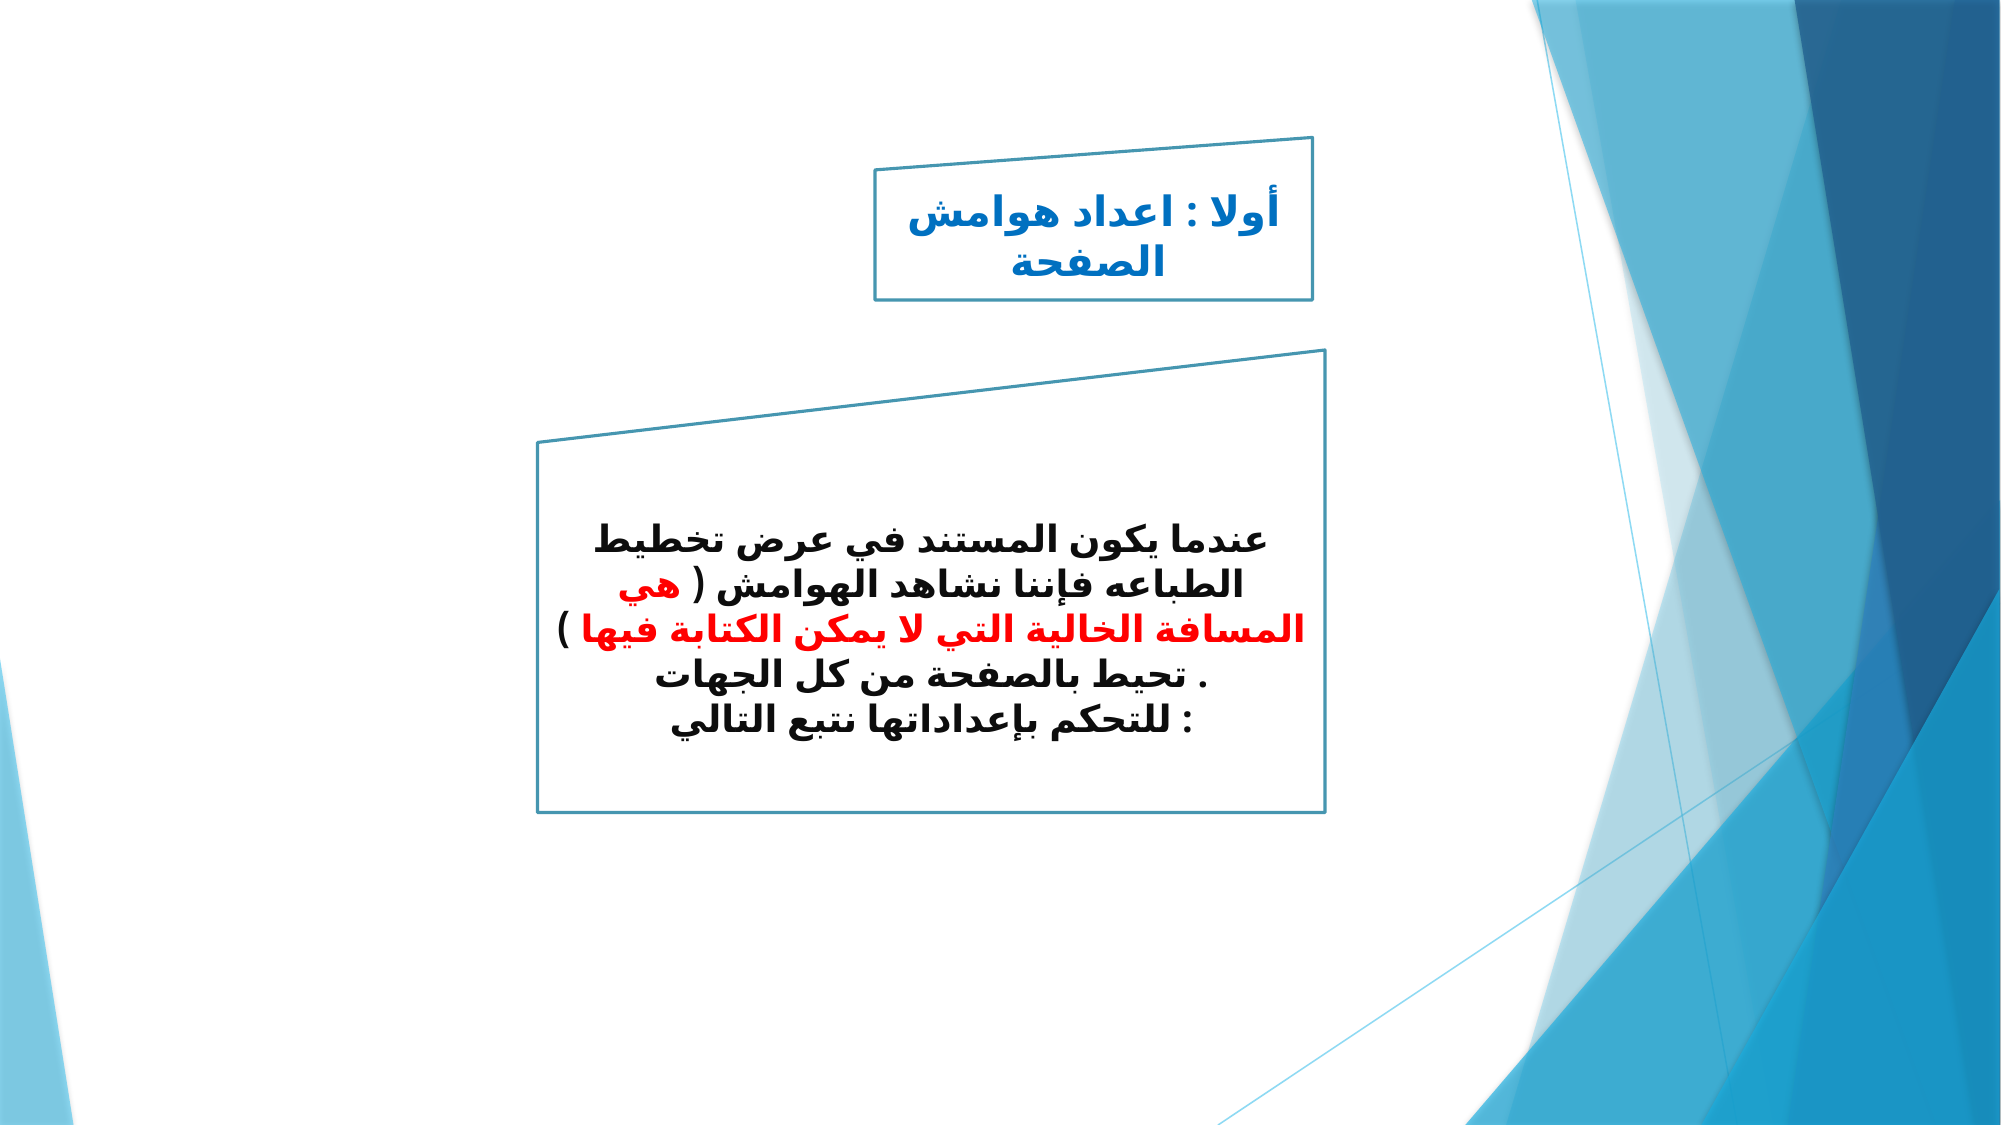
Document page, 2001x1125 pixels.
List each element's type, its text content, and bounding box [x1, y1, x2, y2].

text_box عندما يكون المستند في عرض تخطيط الطباعه فإننا نشاهد الهوامش ( هي المسافة الخالية التي لا يمكن الكتابة فيها ) تحيط بالصفحة من كل الجهات . للتحكم بإعداداتها نتبع التالي : [535, 348, 1327, 815]
text_box أولا : اعداد هوامش الصفحة [873, 135, 1315, 302]
